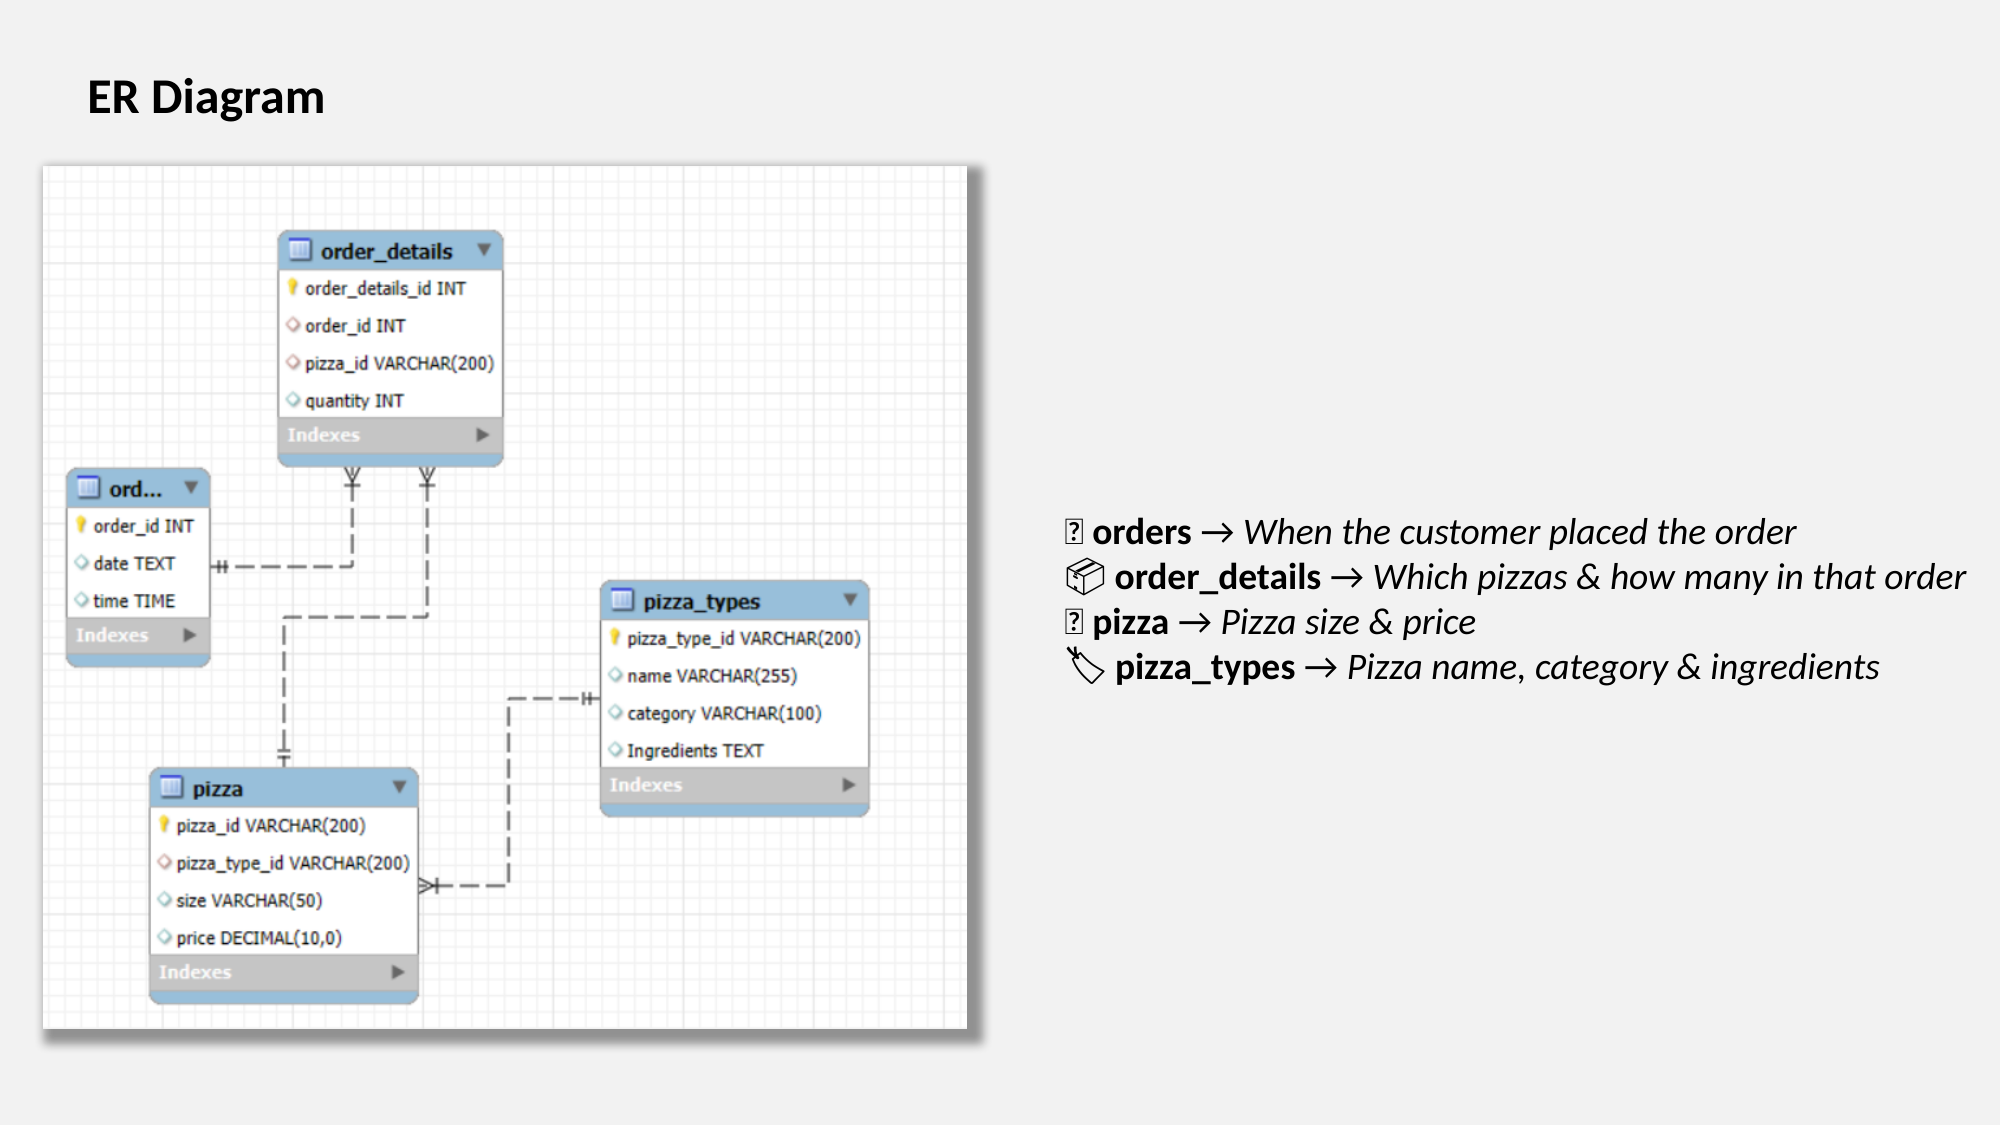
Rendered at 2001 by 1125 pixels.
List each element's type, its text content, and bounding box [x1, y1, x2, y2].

picture [43, 166, 967, 1029]
text_box 🧾 orders → When the customer placed the order 📦 order_details → Which pizzas & how many in that order 🍕 pizza → Pizza size & price 🏷 pizza_types → Pizza name, category & ingredients [1050, 499, 2000, 695]
text_box ER Diagram [72, 56, 355, 132]
